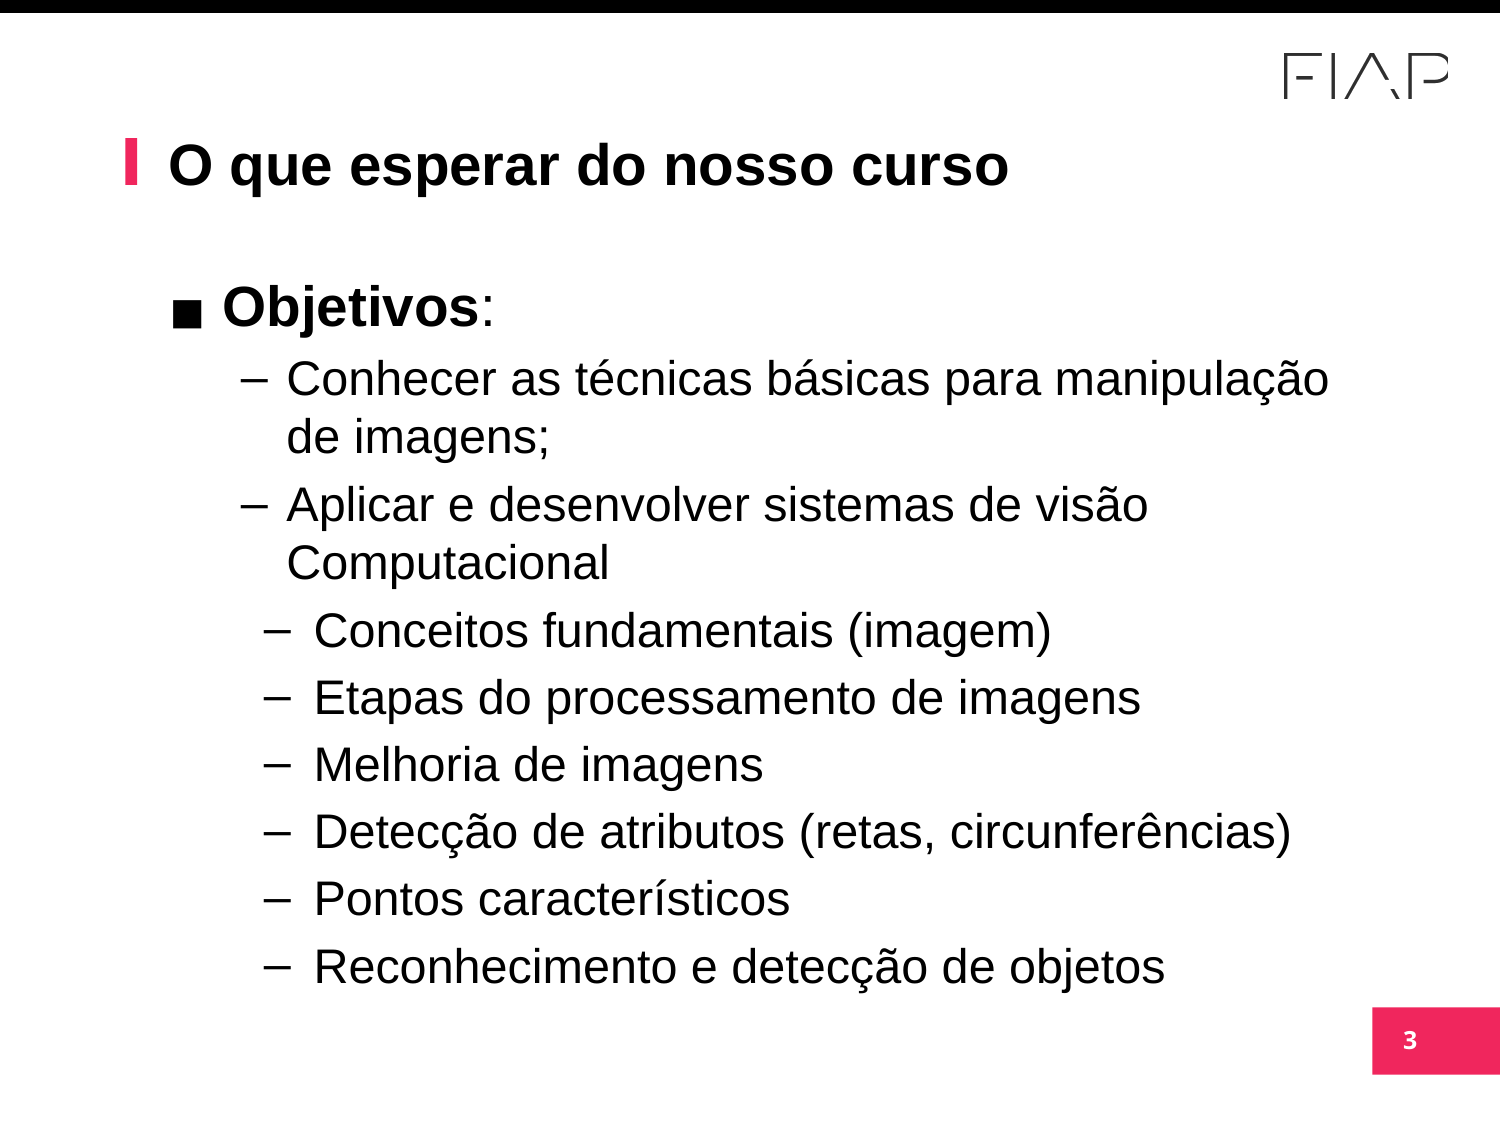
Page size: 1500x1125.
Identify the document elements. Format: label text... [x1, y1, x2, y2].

list Objetivos: Conhecer as técnicas básicas para manipulação de imagens; Aplicar e desenvolver sistemas de visão Computacional Conceitos fundamentais (imagem) Etapas do processamento de imagens Melhoria de imagens Detecção de atributos (retas, circunferências) Pontos característicos Reconhecimento e detecção de objetos [153, 262, 1375, 1005]
picture [1284, 53, 1448, 99]
title O que esperar do nosso curso [153, 114, 1375, 211]
